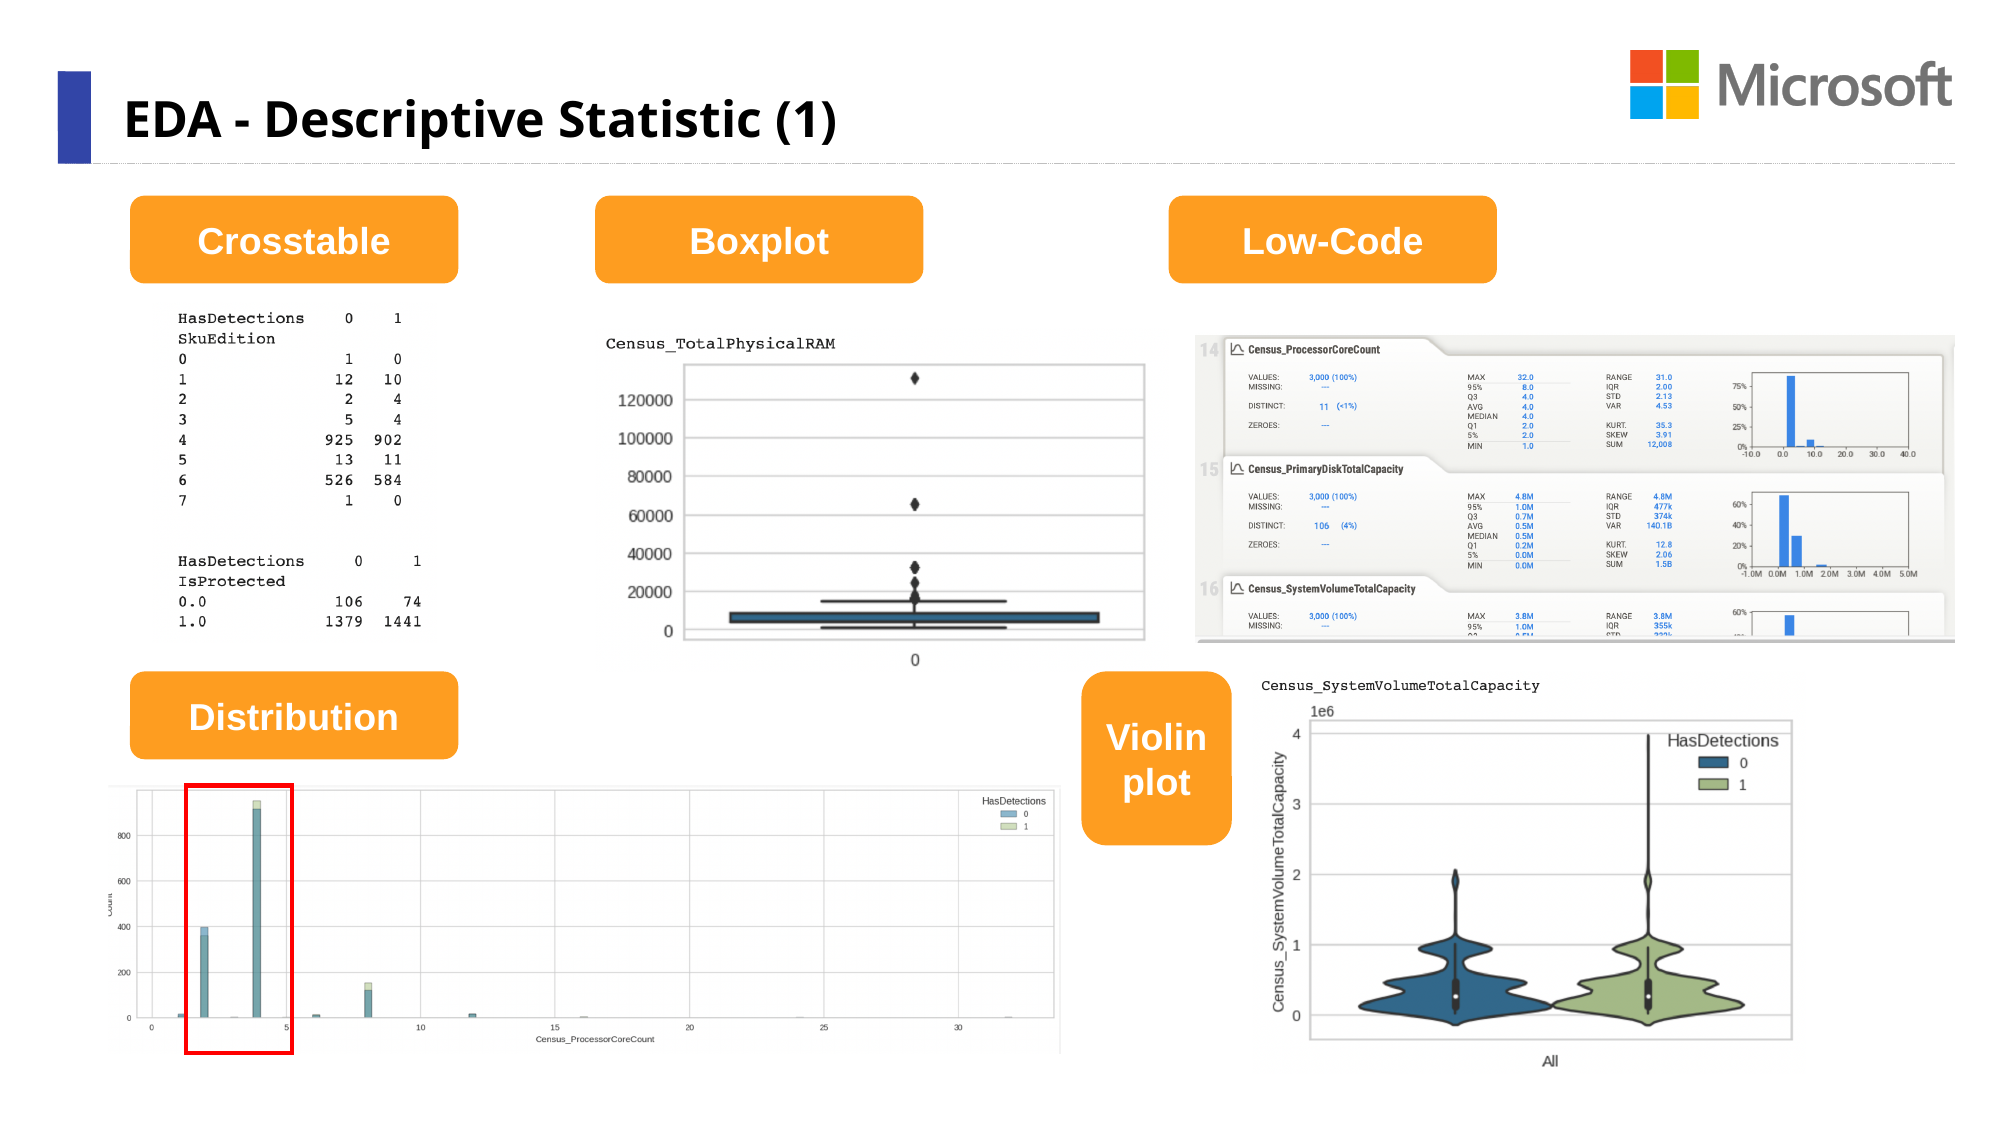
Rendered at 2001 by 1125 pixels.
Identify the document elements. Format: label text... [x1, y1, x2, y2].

picture [1630, 50, 1952, 71]
picture [595, 328, 1169, 672]
text_box Distribution [128, 670, 460, 761]
picture [108, 785, 1062, 1054]
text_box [57, 71, 1955, 164]
text_box Violinplot [1080, 670, 1233, 847]
picture [1195, 332, 1955, 643]
text_box Boxplot [594, 194, 925, 285]
text_box Crosstable [128, 194, 460, 285]
text_box Low-Code [1167, 194, 1498, 285]
picture [151, 302, 437, 643]
picture [1252, 671, 1806, 1074]
